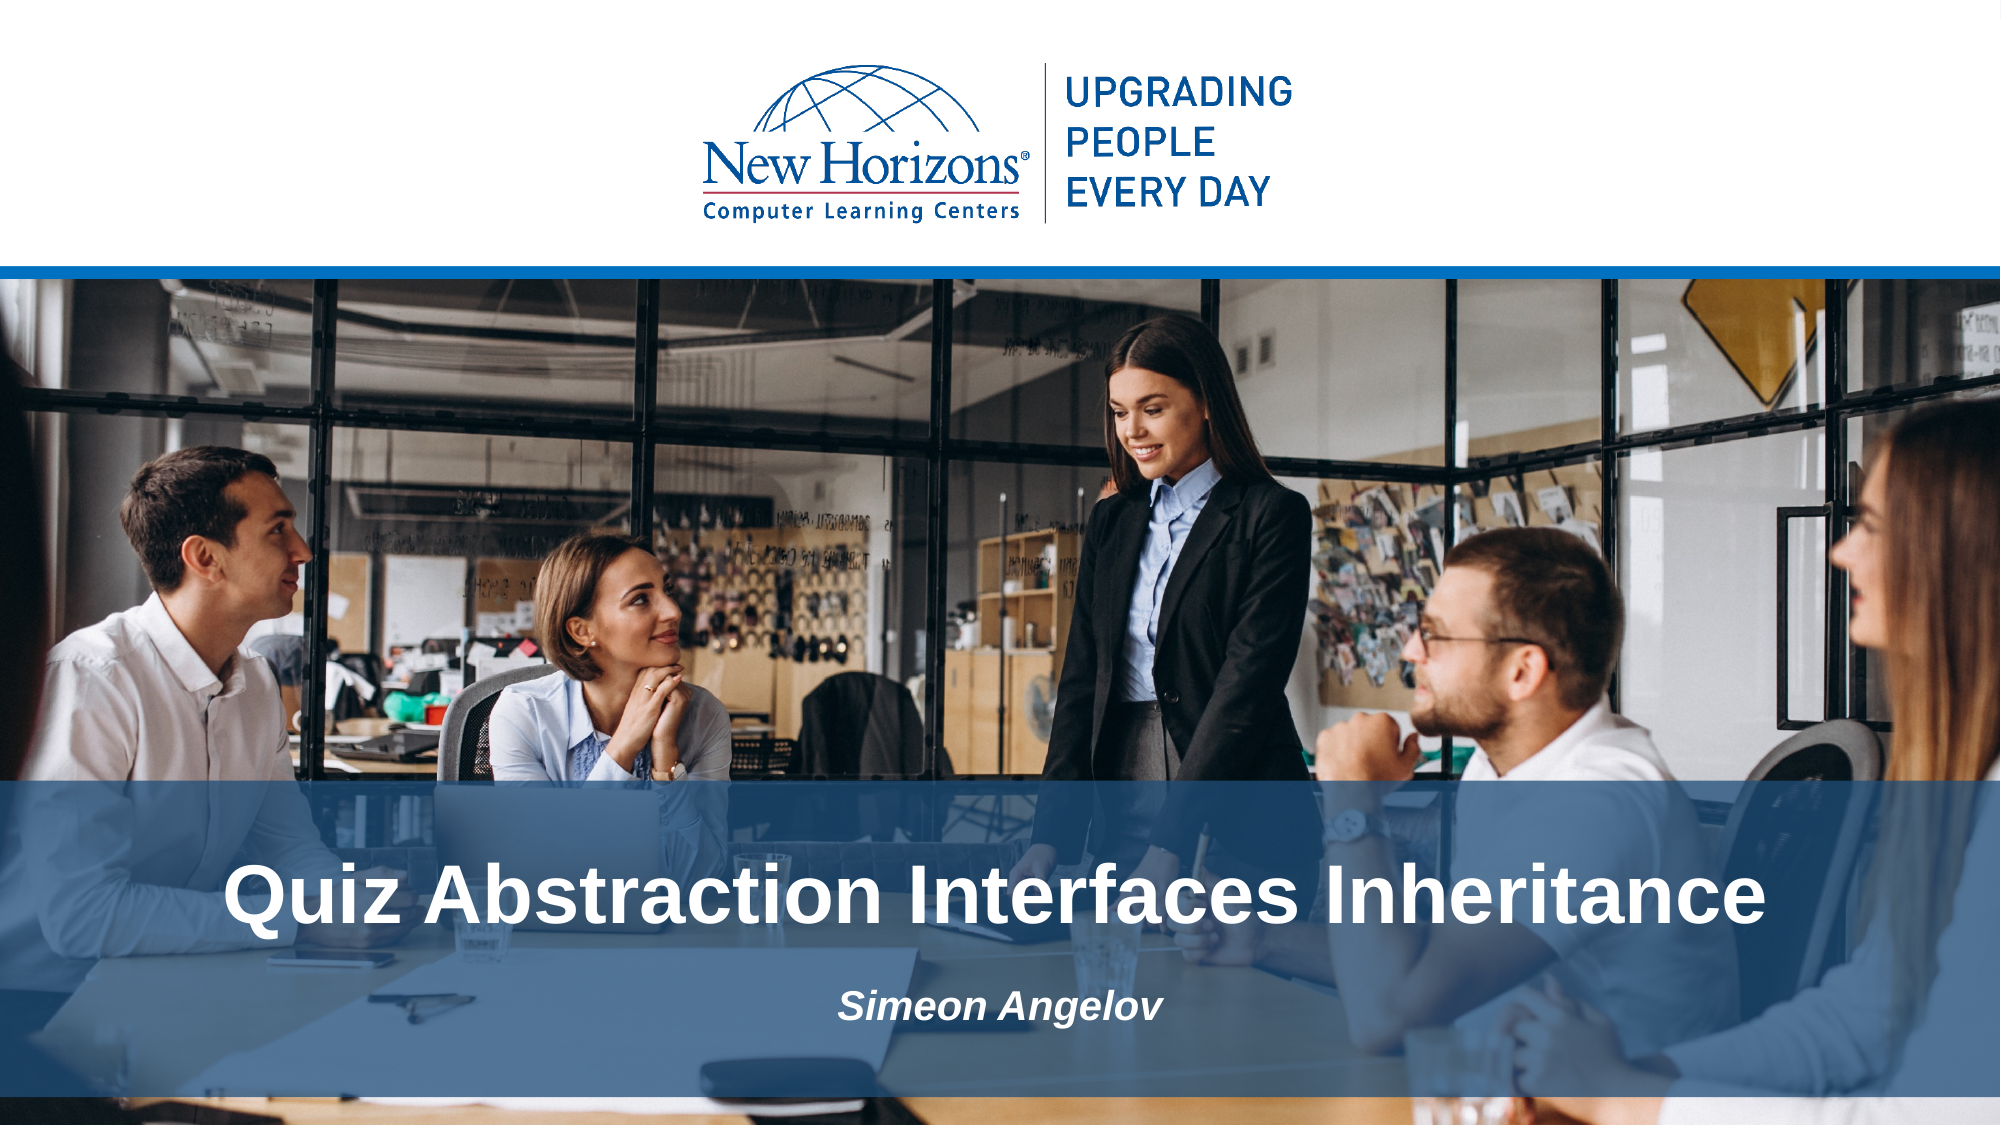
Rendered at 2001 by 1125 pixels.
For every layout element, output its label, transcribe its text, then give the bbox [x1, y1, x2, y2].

picture [698, 55, 1302, 226]
picture [0, 1098, 2000, 1125]
picture [0, 279, 2000, 780]
subtitle Simeon Angelov [0, 976, 2000, 1044]
title Quiz Abstraction Interfaces Inheritance [0, 827, 1996, 949]
